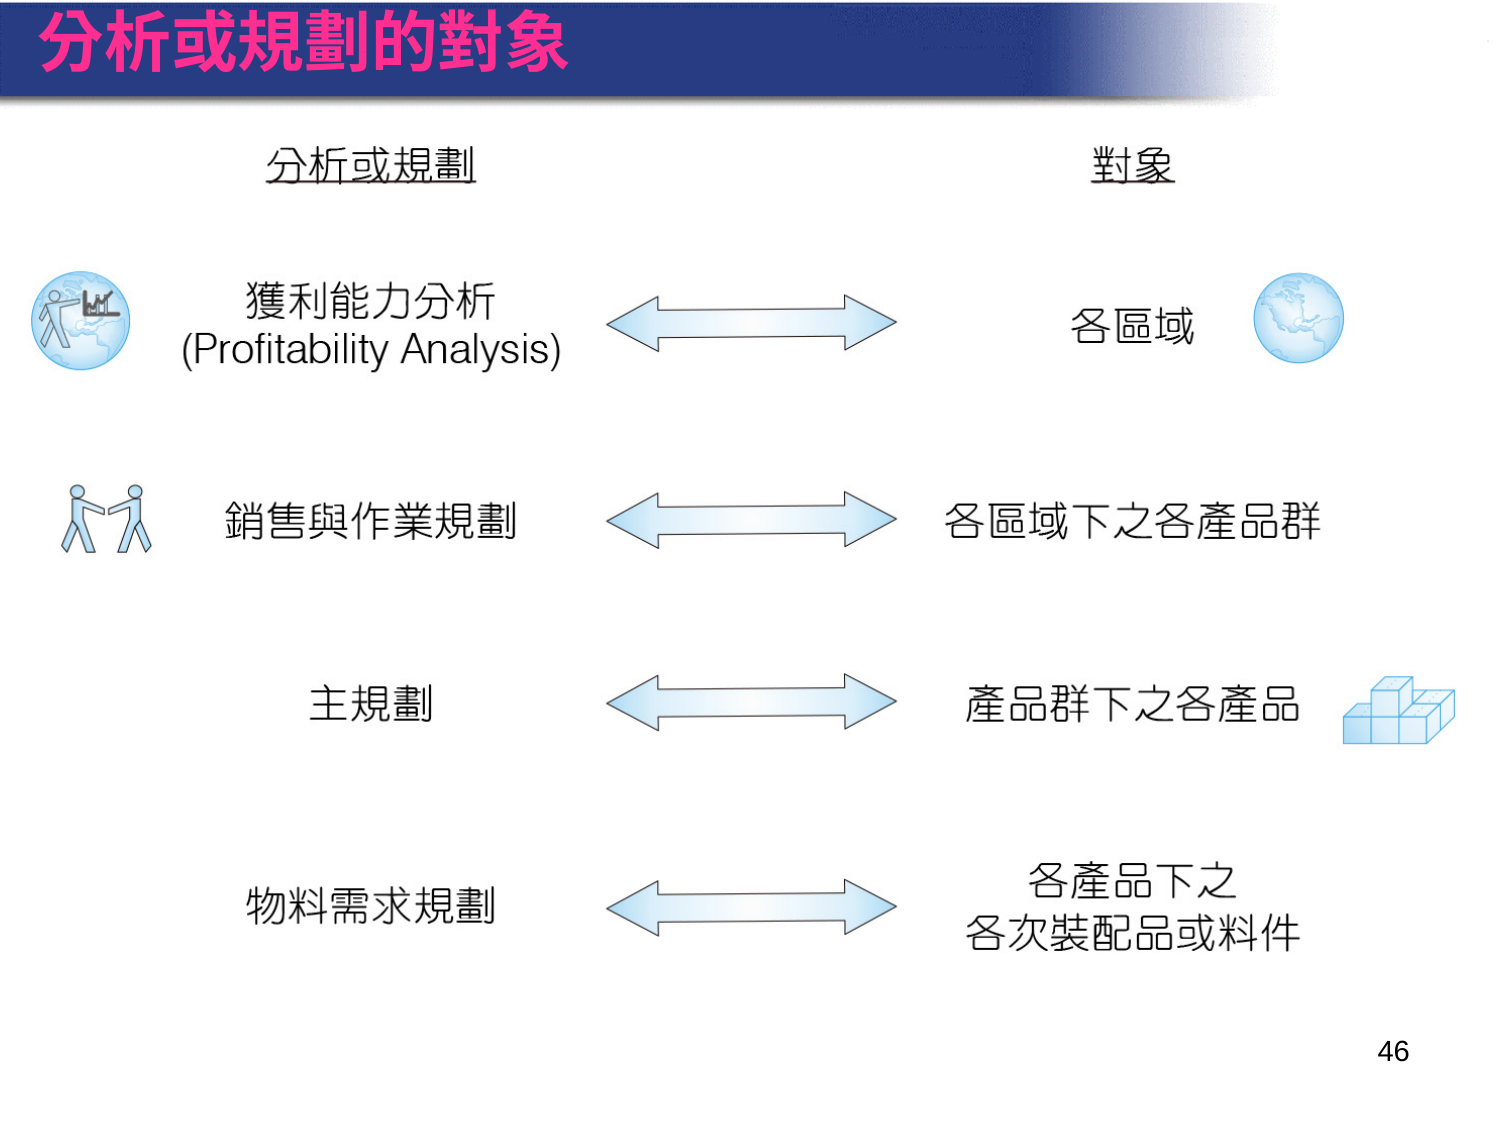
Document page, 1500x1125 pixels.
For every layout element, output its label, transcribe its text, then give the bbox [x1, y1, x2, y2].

picture [0, 0, 1500, 114]
picture [27, 136, 1460, 960]
slide_number 46 [1074, 1024, 1425, 1103]
title 分析或規劃的對象 [37, 0, 1163, 93]
